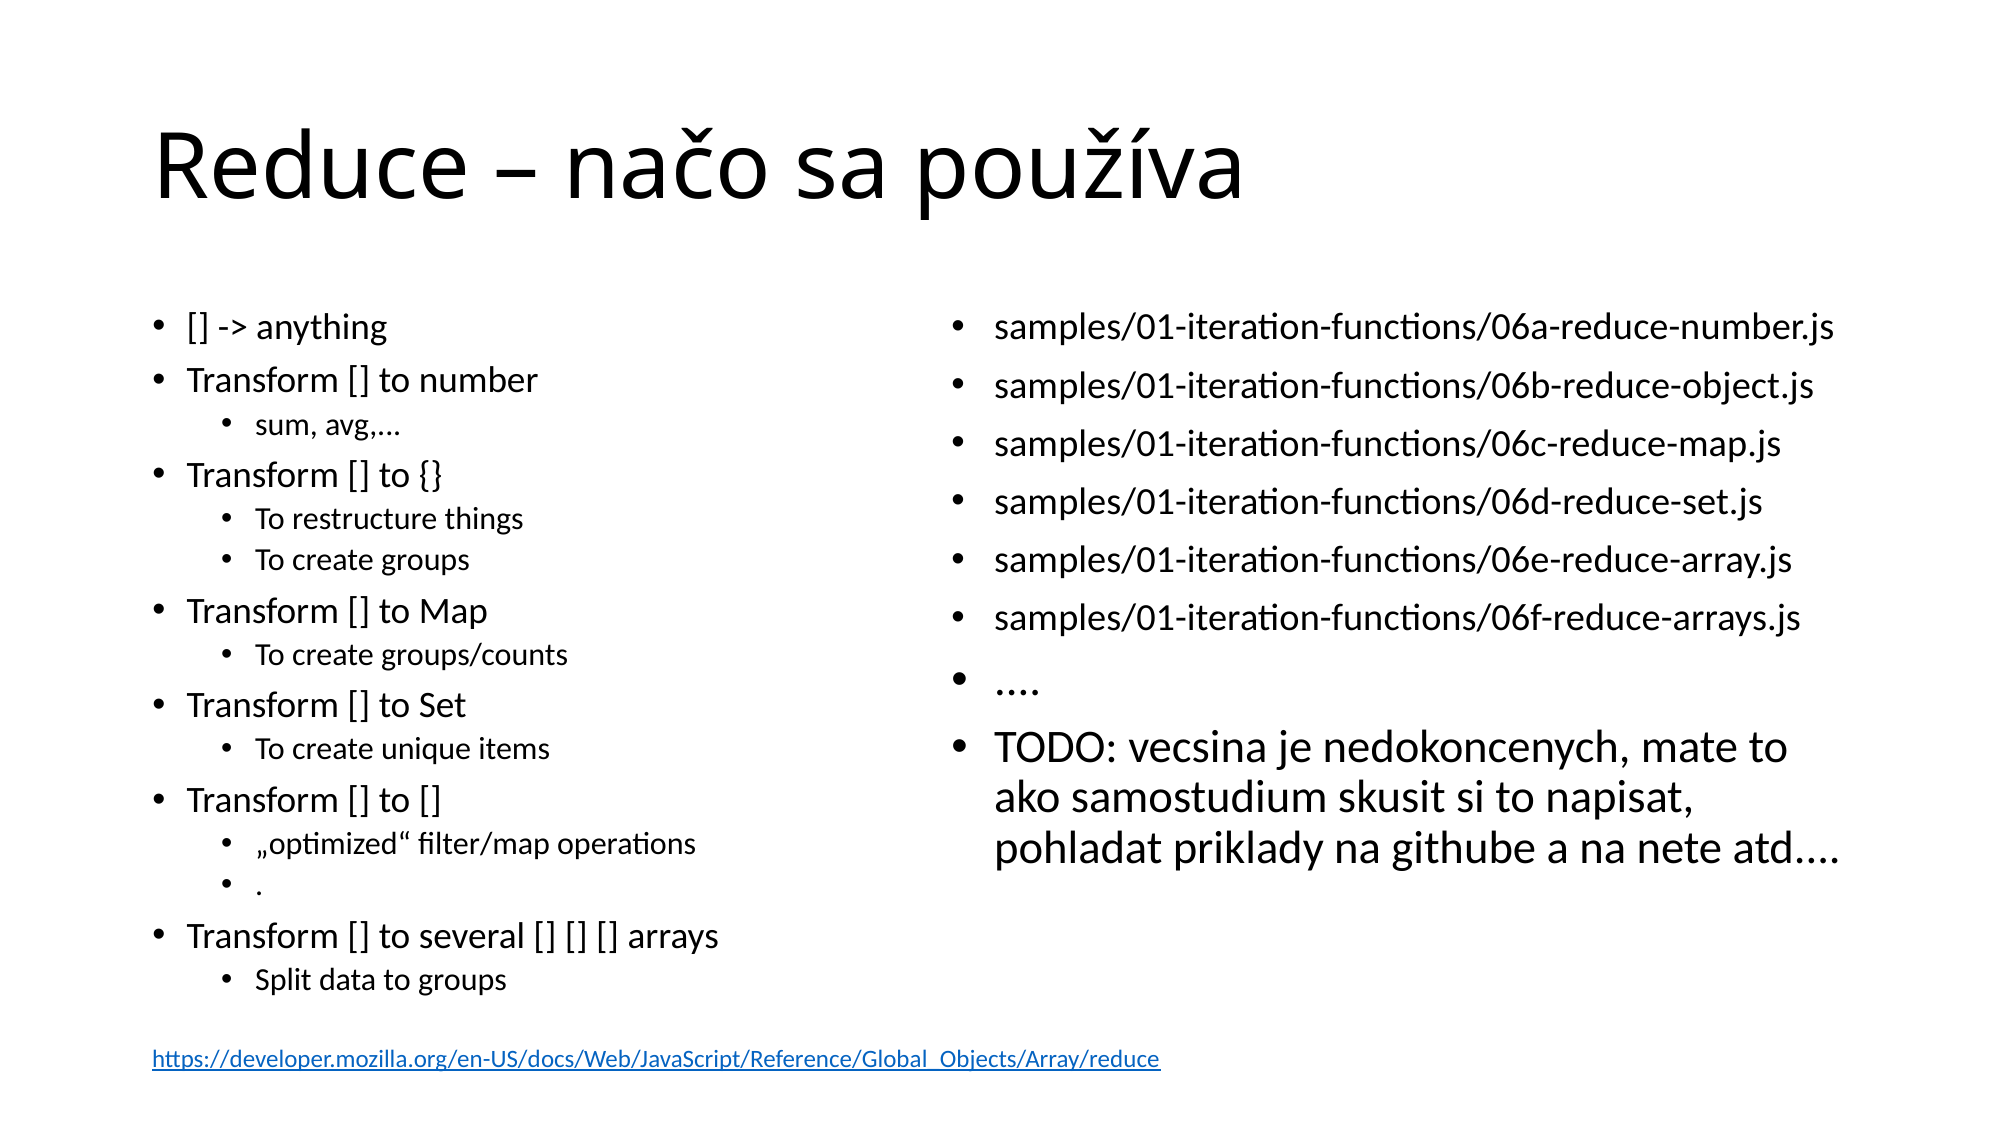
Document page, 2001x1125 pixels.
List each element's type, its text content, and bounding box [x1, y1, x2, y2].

title Reduce – načo sa používa [137, 59, 1863, 278]
list [] -> anything Transform [] to number sum, avg,... Transform [] to {} To restructure things To create groups Transform [] to Map To create groups/counts Transform [] to Set To create unique items Transform [] to [] „optimized“ filter/map operations . Transform [] to several [] [] [] arrays Split data to groups [137, 299, 936, 1014]
text_box https://developer.mozilla.org/en-US/docs/Web/JavaScript/Reference/Global_Objects/Array/reduce [137, 1035, 1528, 1081]
list samples/01-iteration-functions/06a-reduce-number.js samples/01-iteration-functions/06b-reduce-object.js samples/01-iteration-functions/06c-reduce-map.js samples/01-iteration-functions/06d-reduce-set.js samples/01-iteration-functions/06e-reduce-array.js samples/01-iteration-functions/06f-reduce-arrays.js .... TODO: vecsina je nedokoncenych, mate to ako samostudium skusit si to napisat, pohladat priklady na githube a na nete atd.... [936, 299, 1863, 1014]
